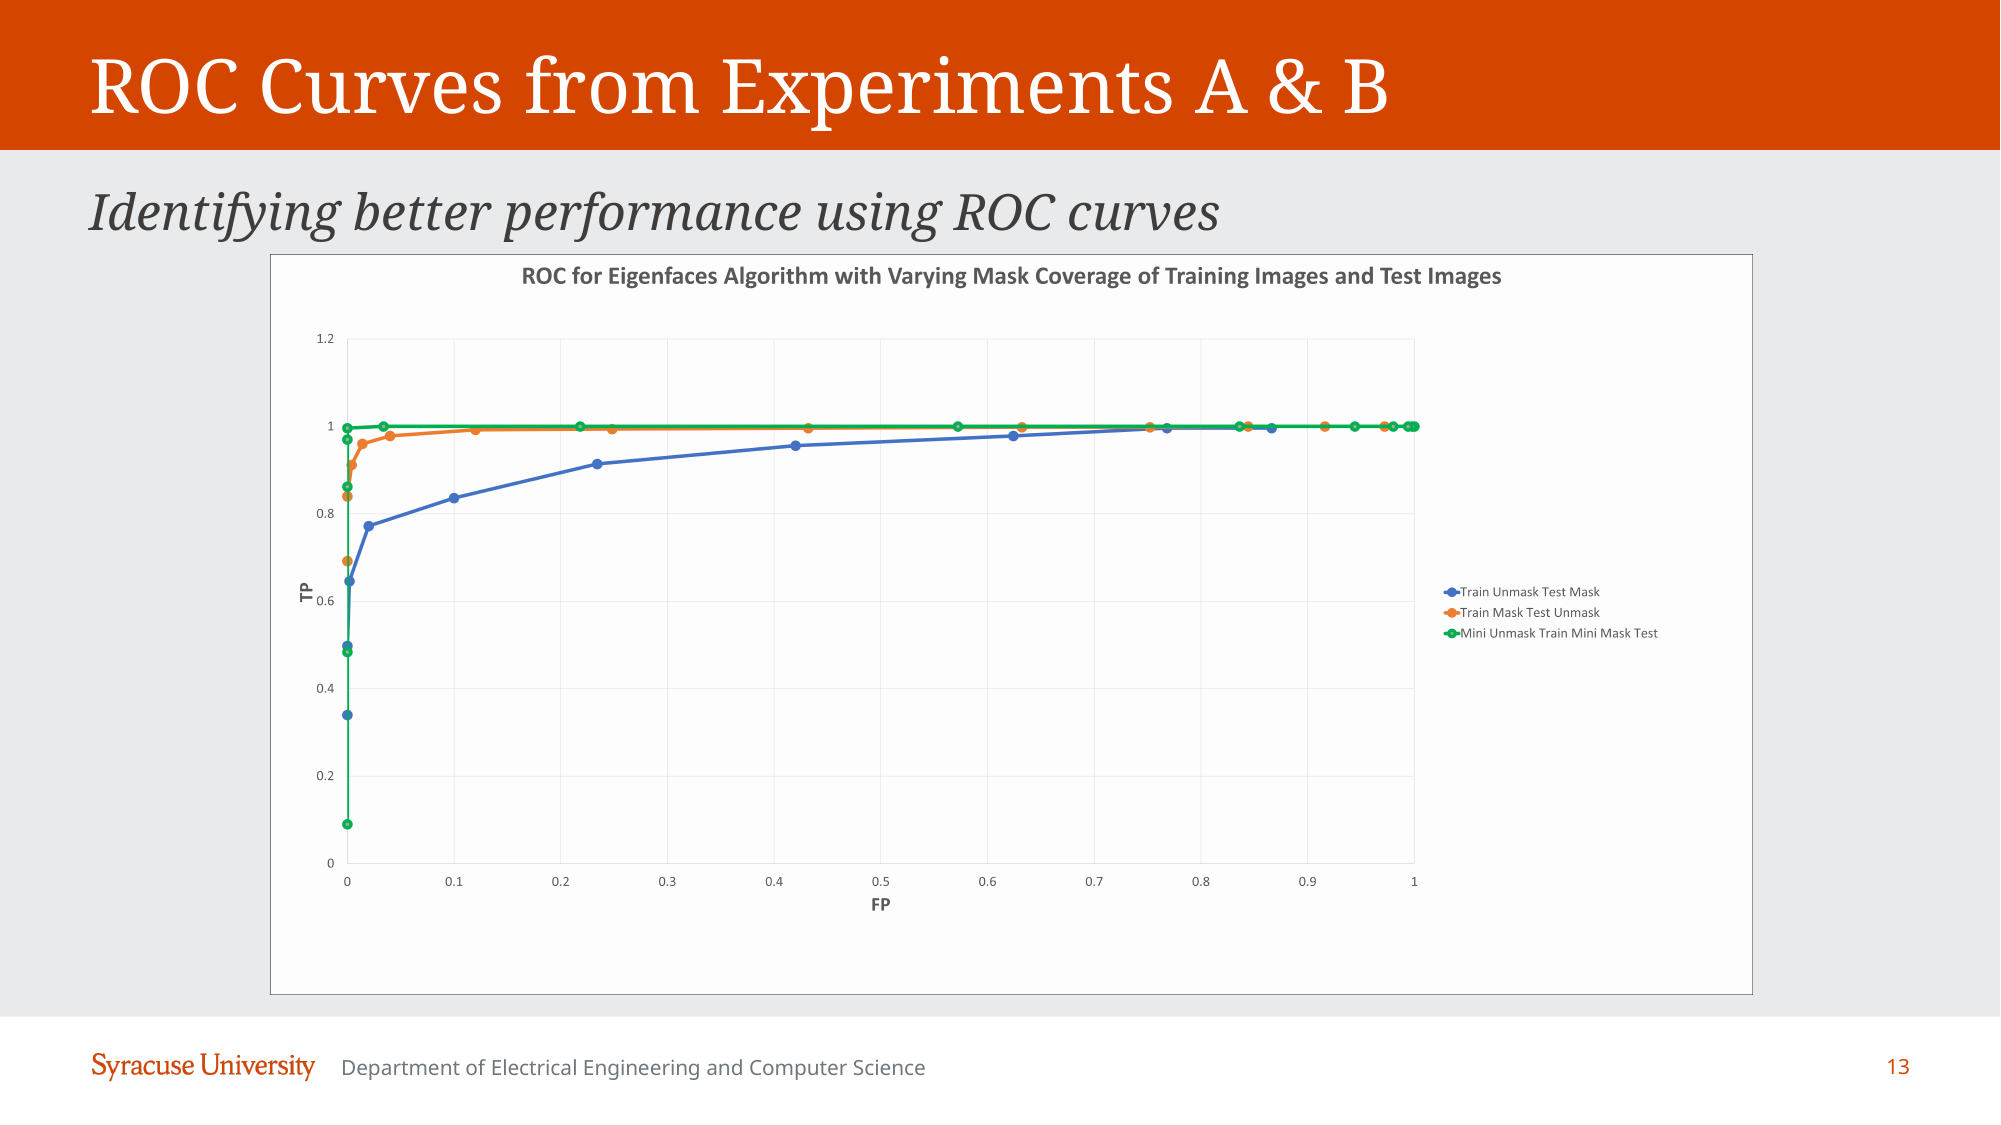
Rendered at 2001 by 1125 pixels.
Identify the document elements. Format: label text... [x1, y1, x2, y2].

picture [91, 1052, 316, 1082]
picture [269, 254, 1753, 995]
list Department of Electrical Engineering and Computer Science [326, 1039, 1788, 1098]
title ROC Curves from Experiments A & B [75, 41, 1925, 146]
list Identifying better performance using ROC curves [75, 179, 1788, 255]
slide_number 13 [1788, 1039, 1925, 1098]
